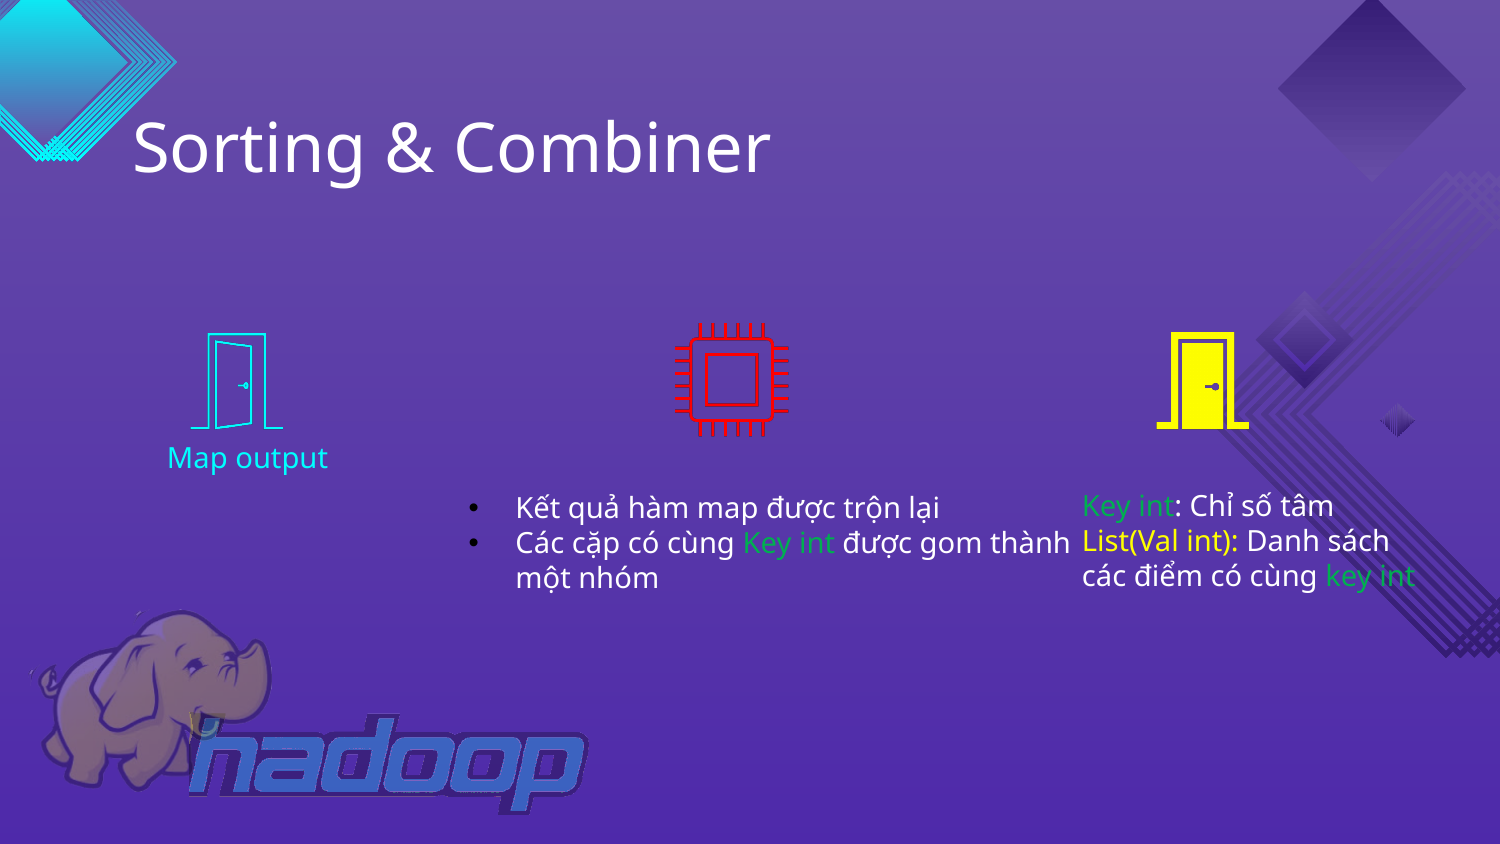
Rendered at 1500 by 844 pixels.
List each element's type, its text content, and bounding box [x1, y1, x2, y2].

text_box Kết quả hàm map được trộn lại Các cặp có cùng Key int được gom thành một nhóm [453, 482, 1099, 602]
text_box Map output [152, 431, 394, 482]
title Sorting & Combiner [116, 88, 1383, 183]
text_box Key int: Chỉ số tâm List(Val int): Danh sách các điểm có cùng key int [1067, 479, 1455, 600]
picture [178, 322, 296, 439]
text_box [28, 605, 590, 815]
picture [656, 304, 807, 455]
picture [1144, 322, 1261, 439]
